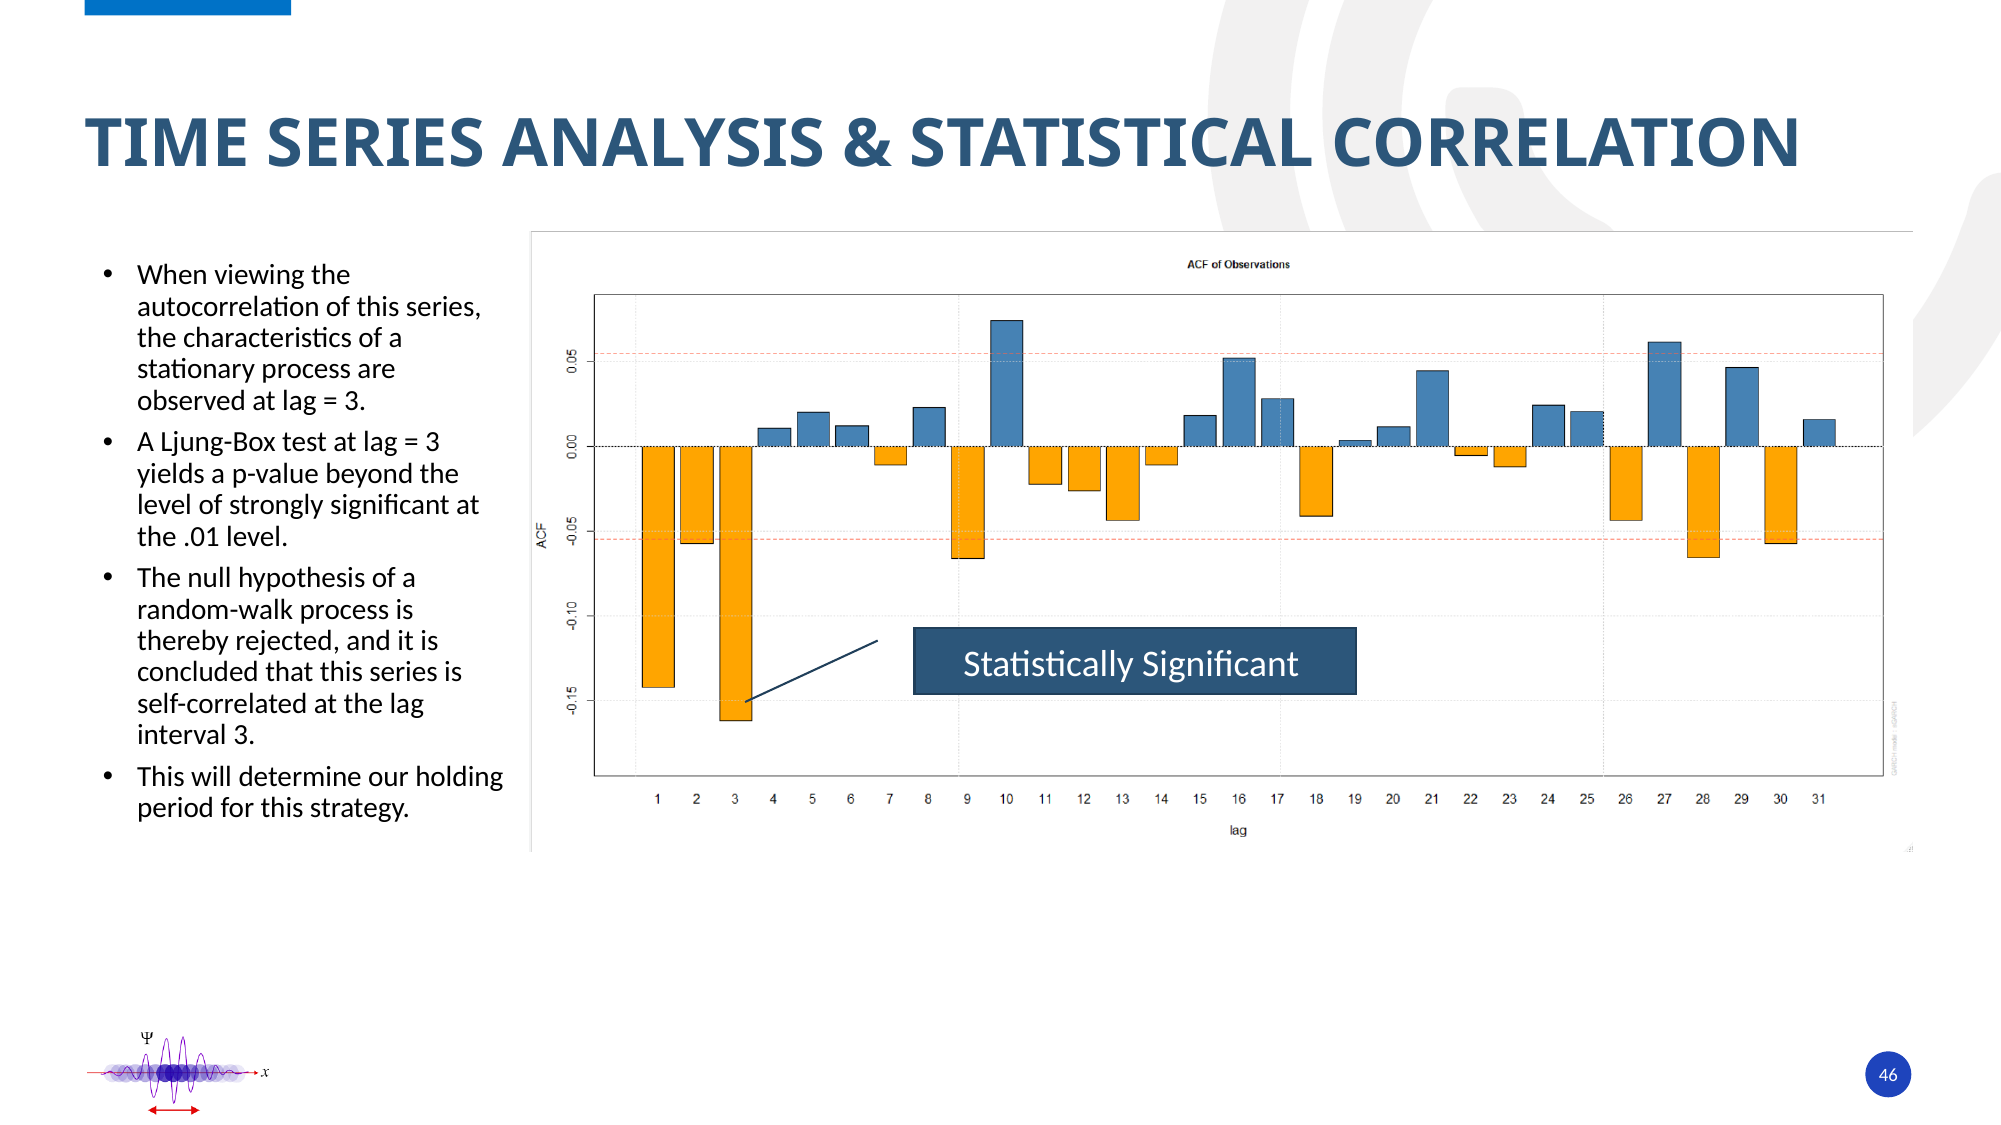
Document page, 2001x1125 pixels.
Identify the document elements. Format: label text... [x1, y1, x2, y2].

list When viewing the autocorrelation of this series, the characteristics of a stationary process are observed at lag = 3. A Ljung-Box test at lag = 3 yields a p-value beyond the level of strongly significant at the .01 level. The null hypothesis of a random-walk process is thereby rejected, and it is concluded that this series is self-correlated at the lag interval 3. This will determine our holding period for this strategy. [87, 252, 523, 873]
title time series analysis & statistical Correlation [84, 84, 1946, 182]
picture [529, 231, 1913, 852]
picture [87, 1026, 269, 1116]
slide_number 46 [1864, 1059, 1913, 1090]
